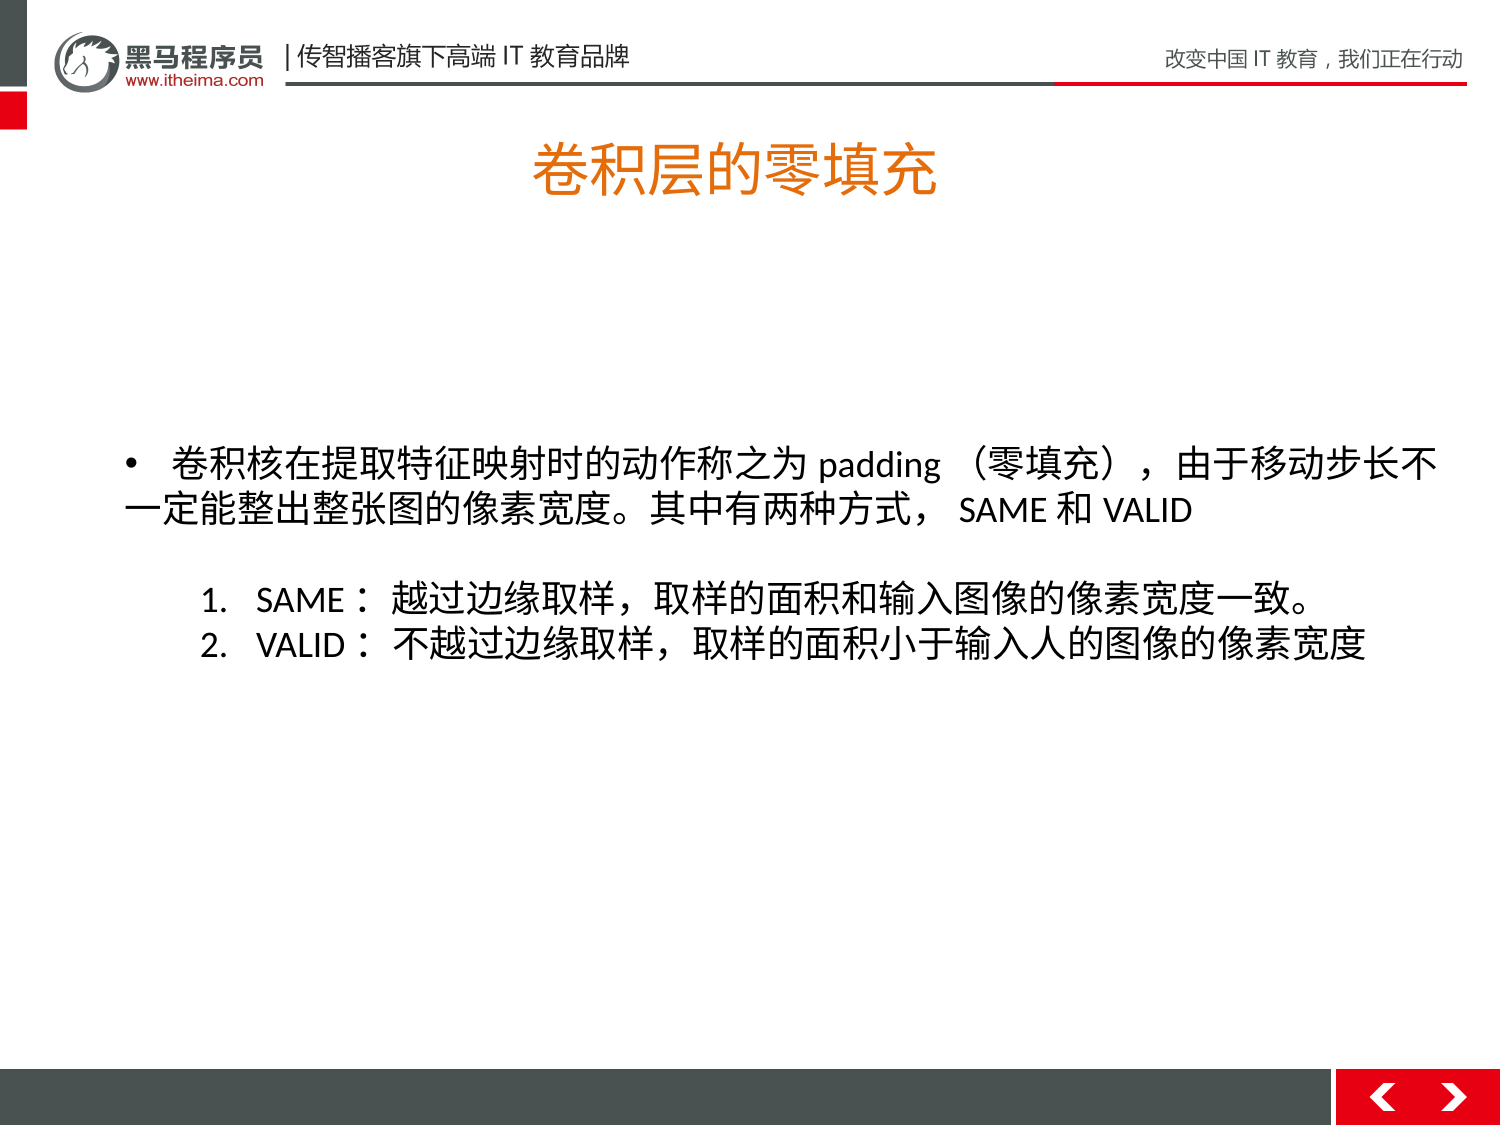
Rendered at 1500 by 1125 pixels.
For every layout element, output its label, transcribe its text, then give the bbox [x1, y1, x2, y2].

text_box 卷积层的零填充 [516, 125, 954, 211]
picture [0, 0, 1500, 1125]
text_box 卷积核在提取特征映射时的动作称之为padding（零填充），由于移动步长不 一定能整出整张图的像素宽度。其中有两种方式，SAME和VALID SAME：越过边缘取样，取样的面积和输入图像的像素宽度一致。 VALID：不越过边缘取样，取样的面积小于输入人的图像的像素宽度 [109, 432, 1453, 673]
